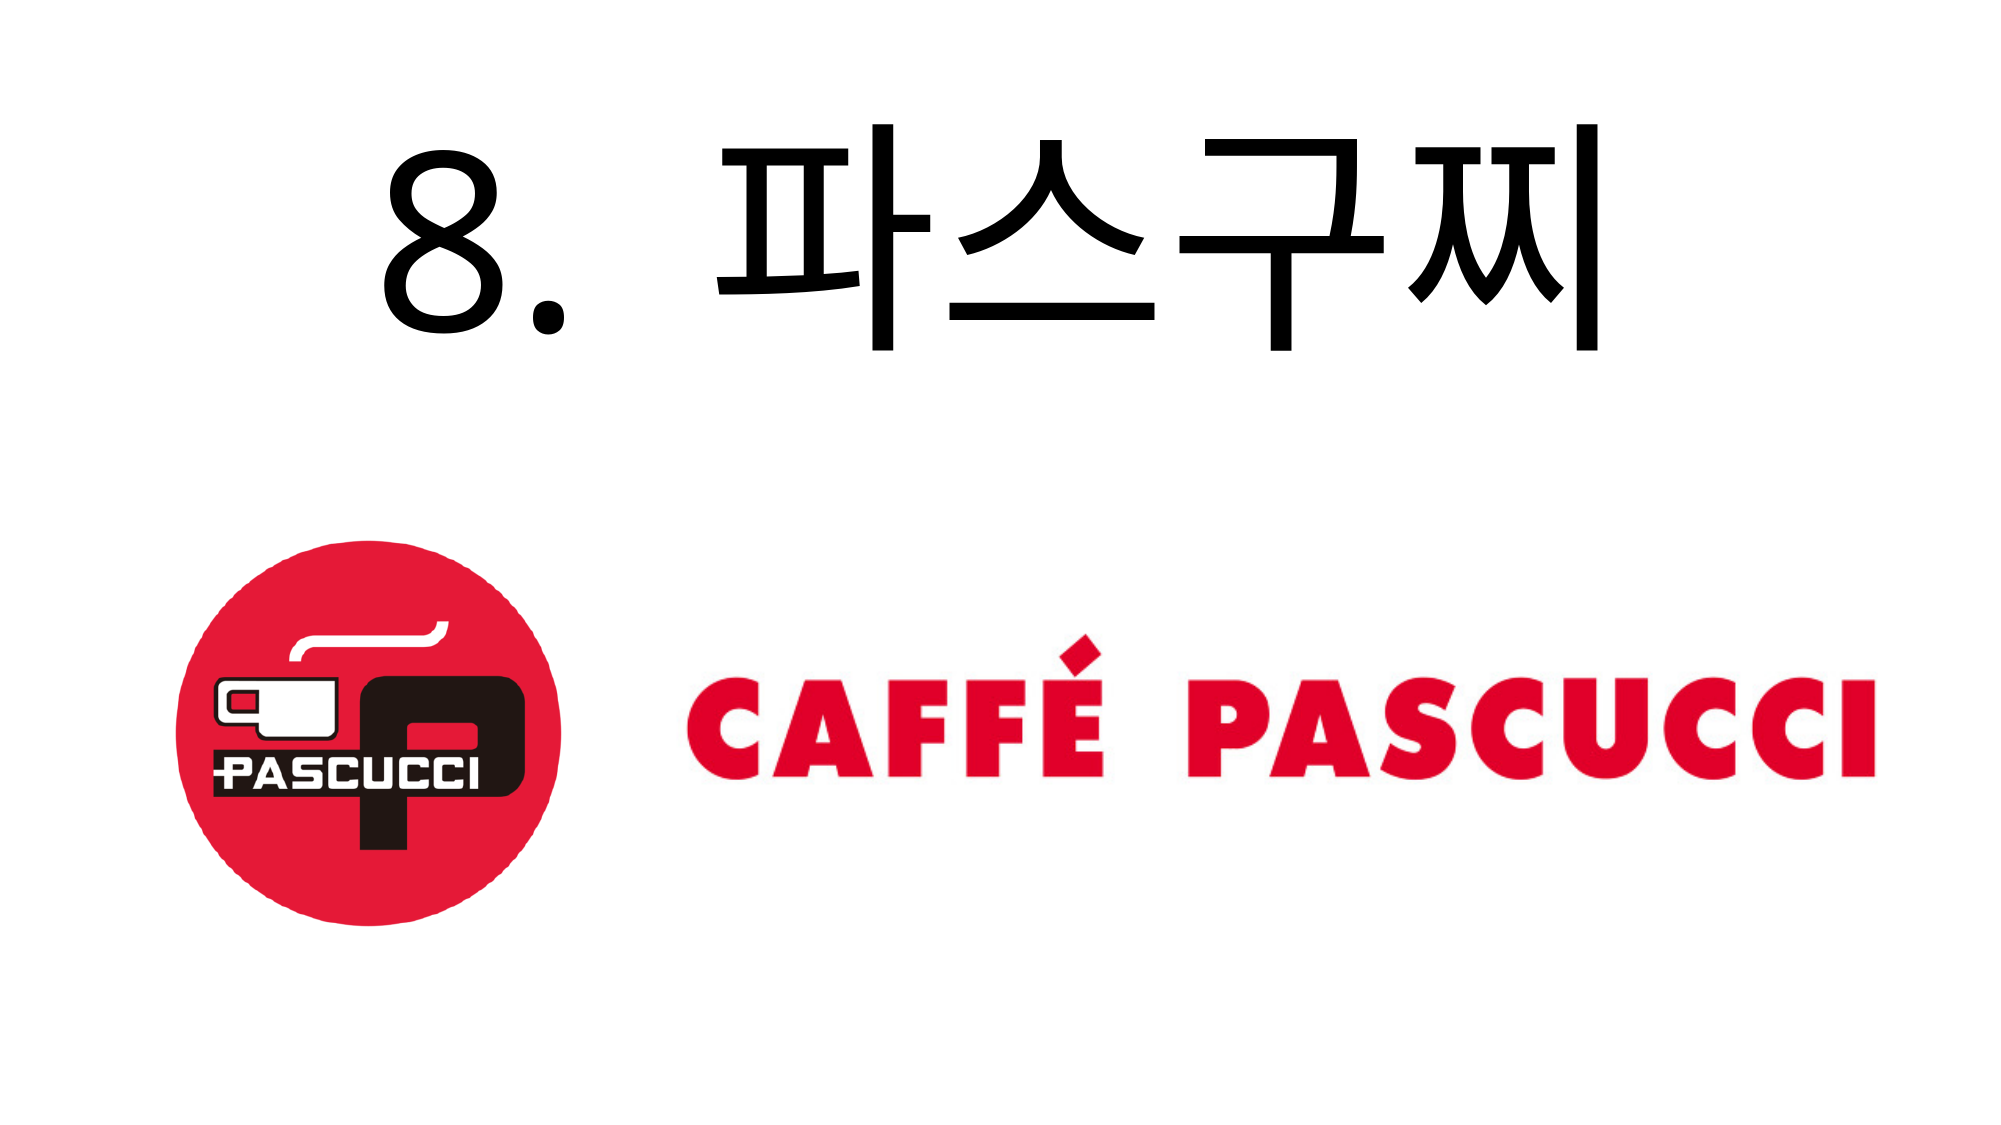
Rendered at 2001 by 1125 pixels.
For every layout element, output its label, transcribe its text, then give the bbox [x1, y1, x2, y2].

picture [13, 378, 1903, 1088]
title 8. 파스구찌 [137, 59, 1863, 441]
